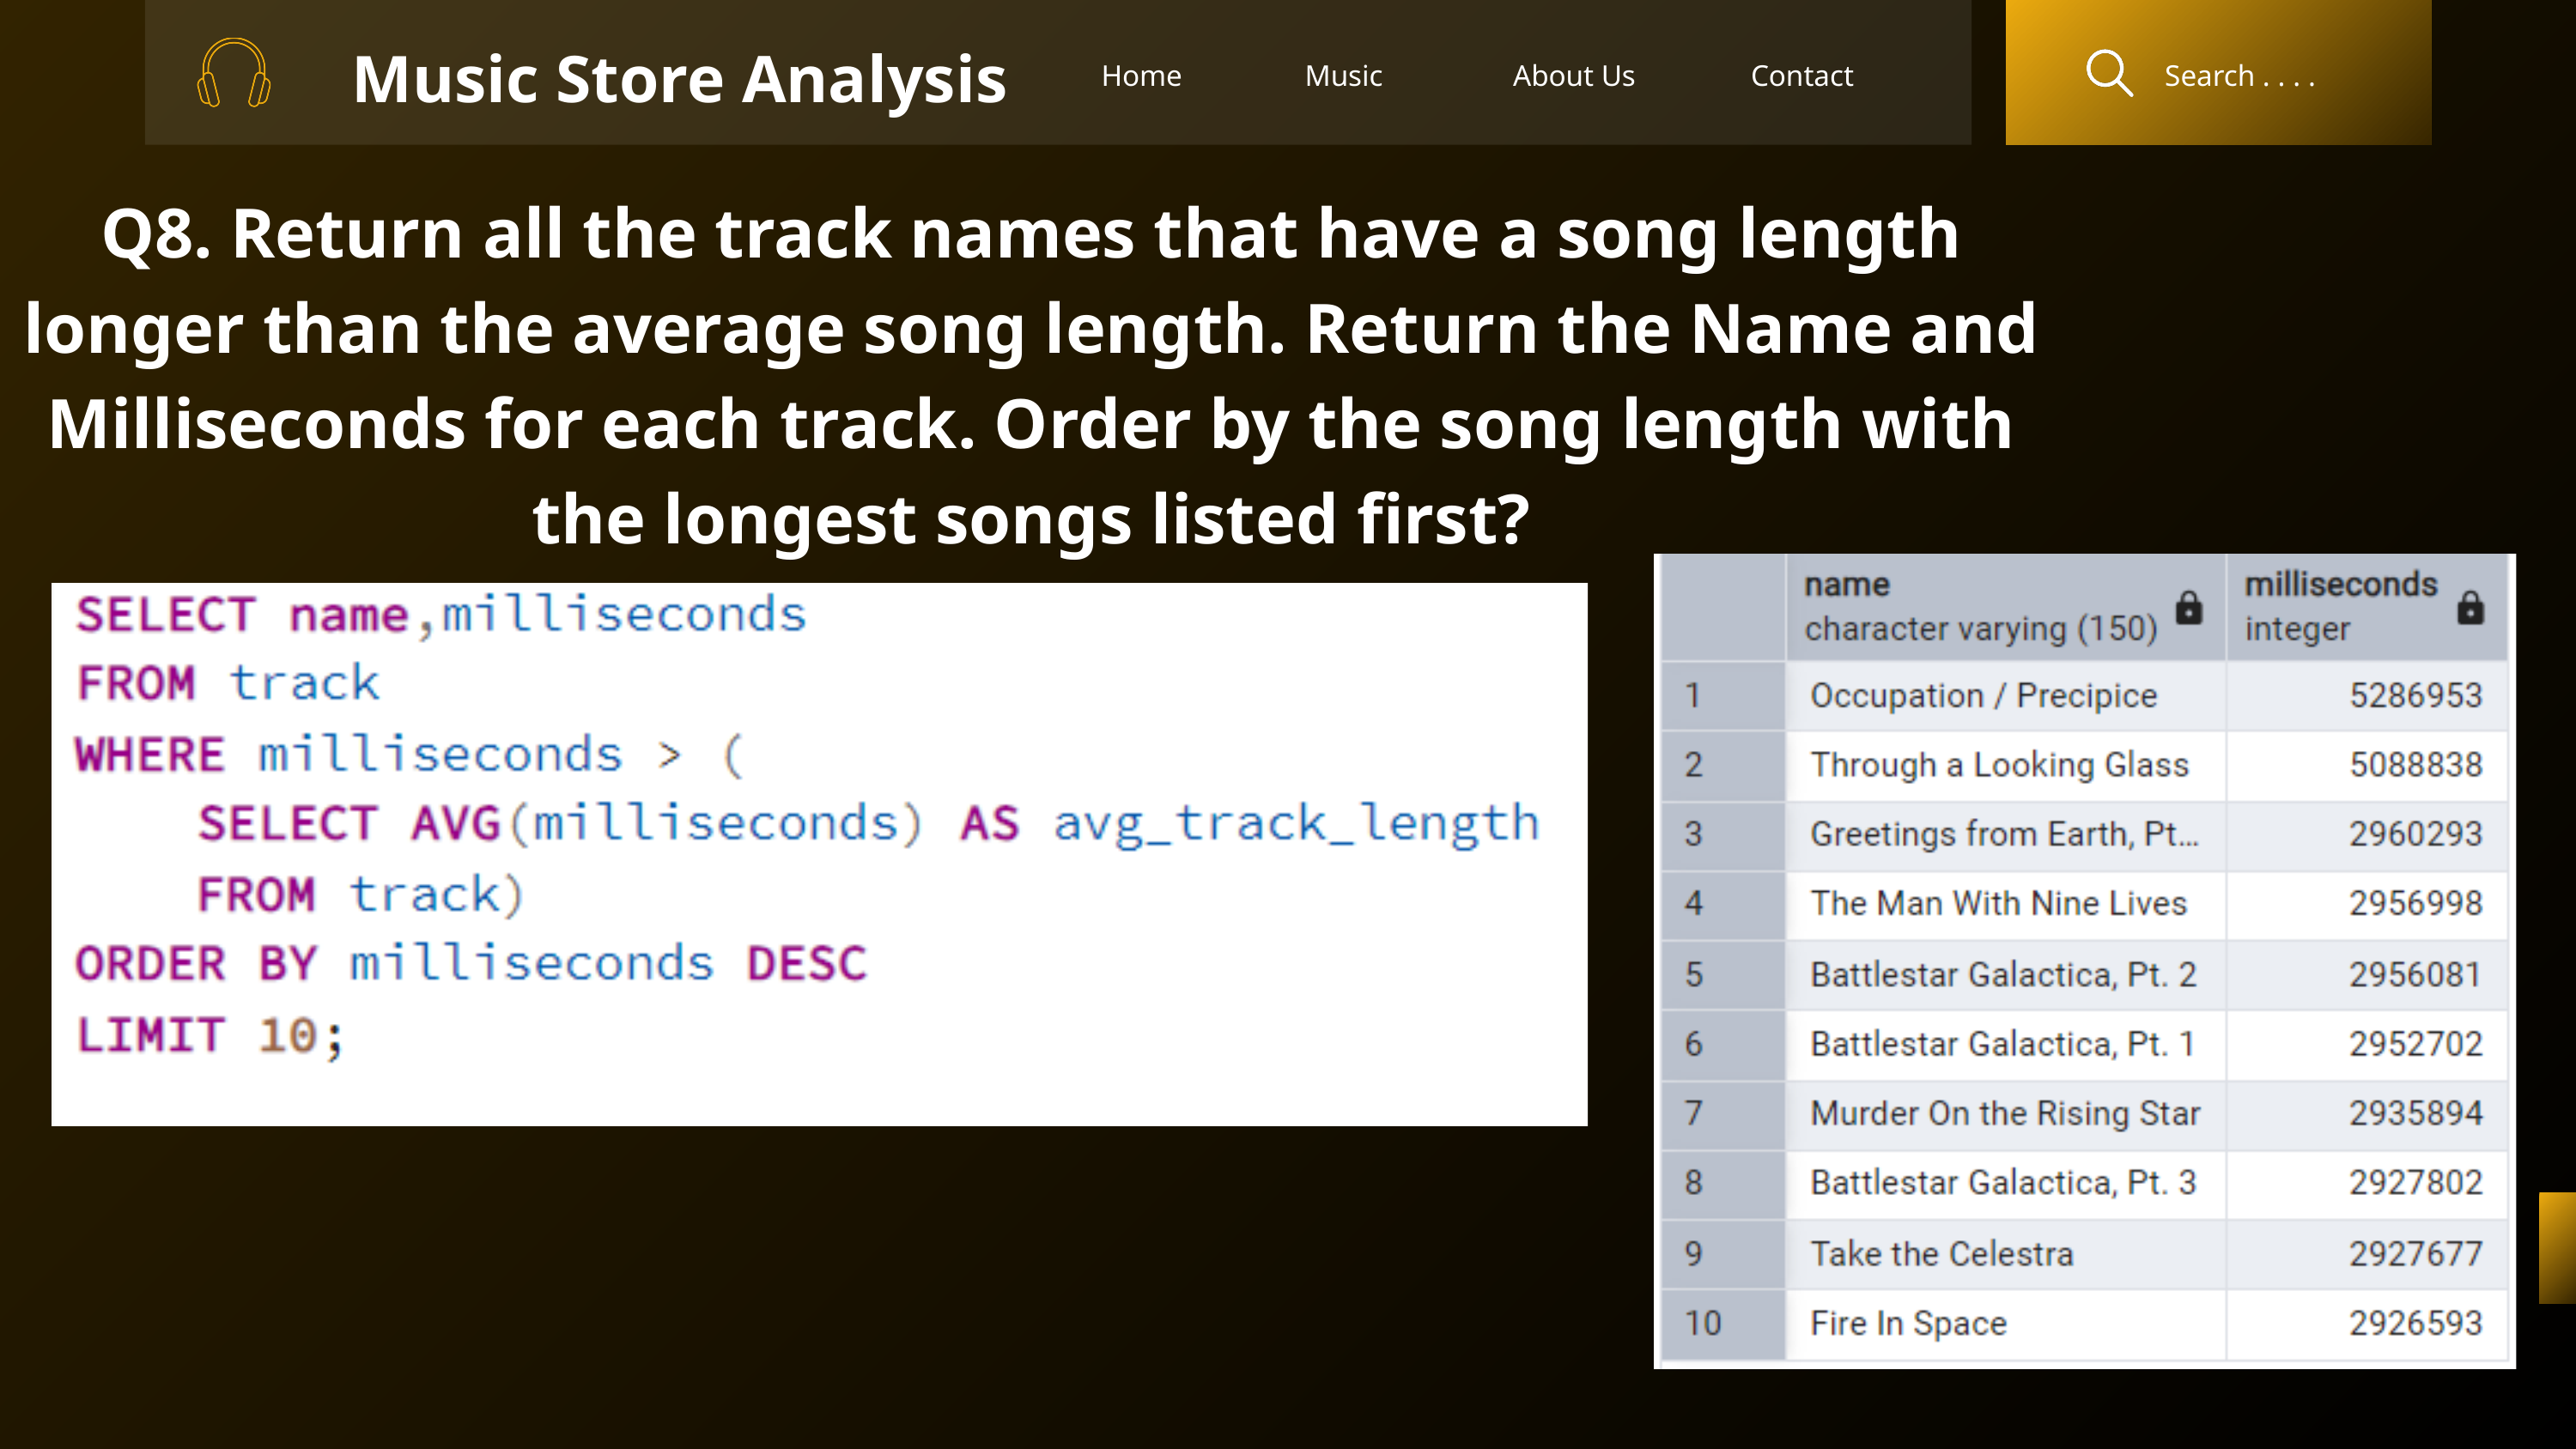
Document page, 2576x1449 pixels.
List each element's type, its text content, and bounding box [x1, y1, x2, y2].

text_box [1653, 554, 2517, 1369]
text_box Q8. Return all the track names that have a song length longer than the average song length. Return the Name and Milliseconds for each track. Order by the song length with the longest songs listed first? [0, 175, 2063, 558]
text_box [2539, 1192, 2576, 1304]
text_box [144, 0, 1972, 145]
text_box [52, 583, 1589, 1126]
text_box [2005, 0, 2432, 145]
